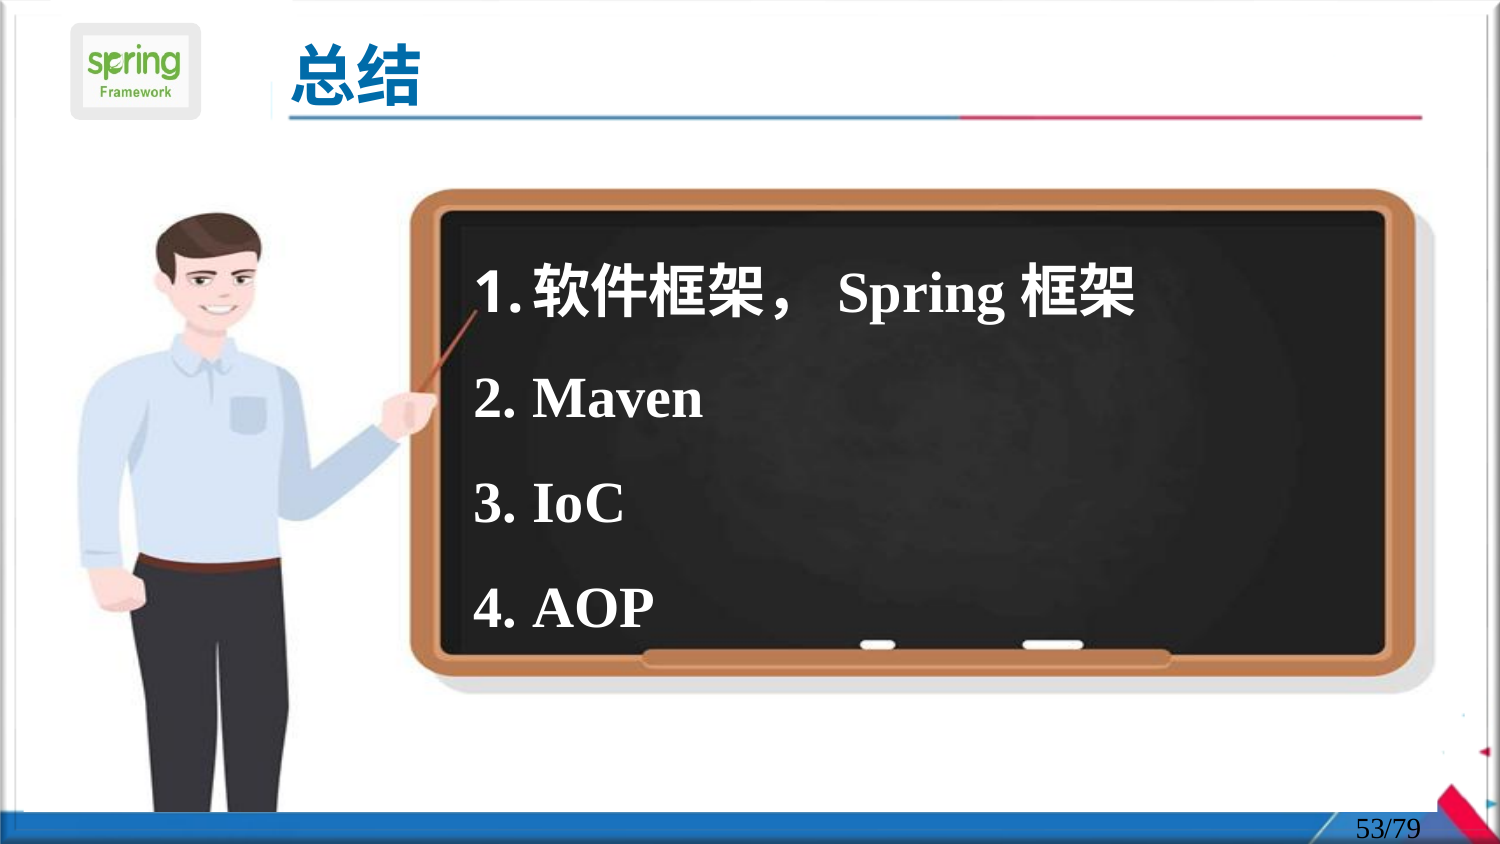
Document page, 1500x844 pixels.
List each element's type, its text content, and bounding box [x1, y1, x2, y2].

footer /79 [1386, 809, 1484, 844]
slide_number 53 [1308, 809, 1386, 844]
list 软件框架，Spring框架 Maven IoC AOP [473, 219, 1362, 631]
picture [0, 0, 1500, 844]
